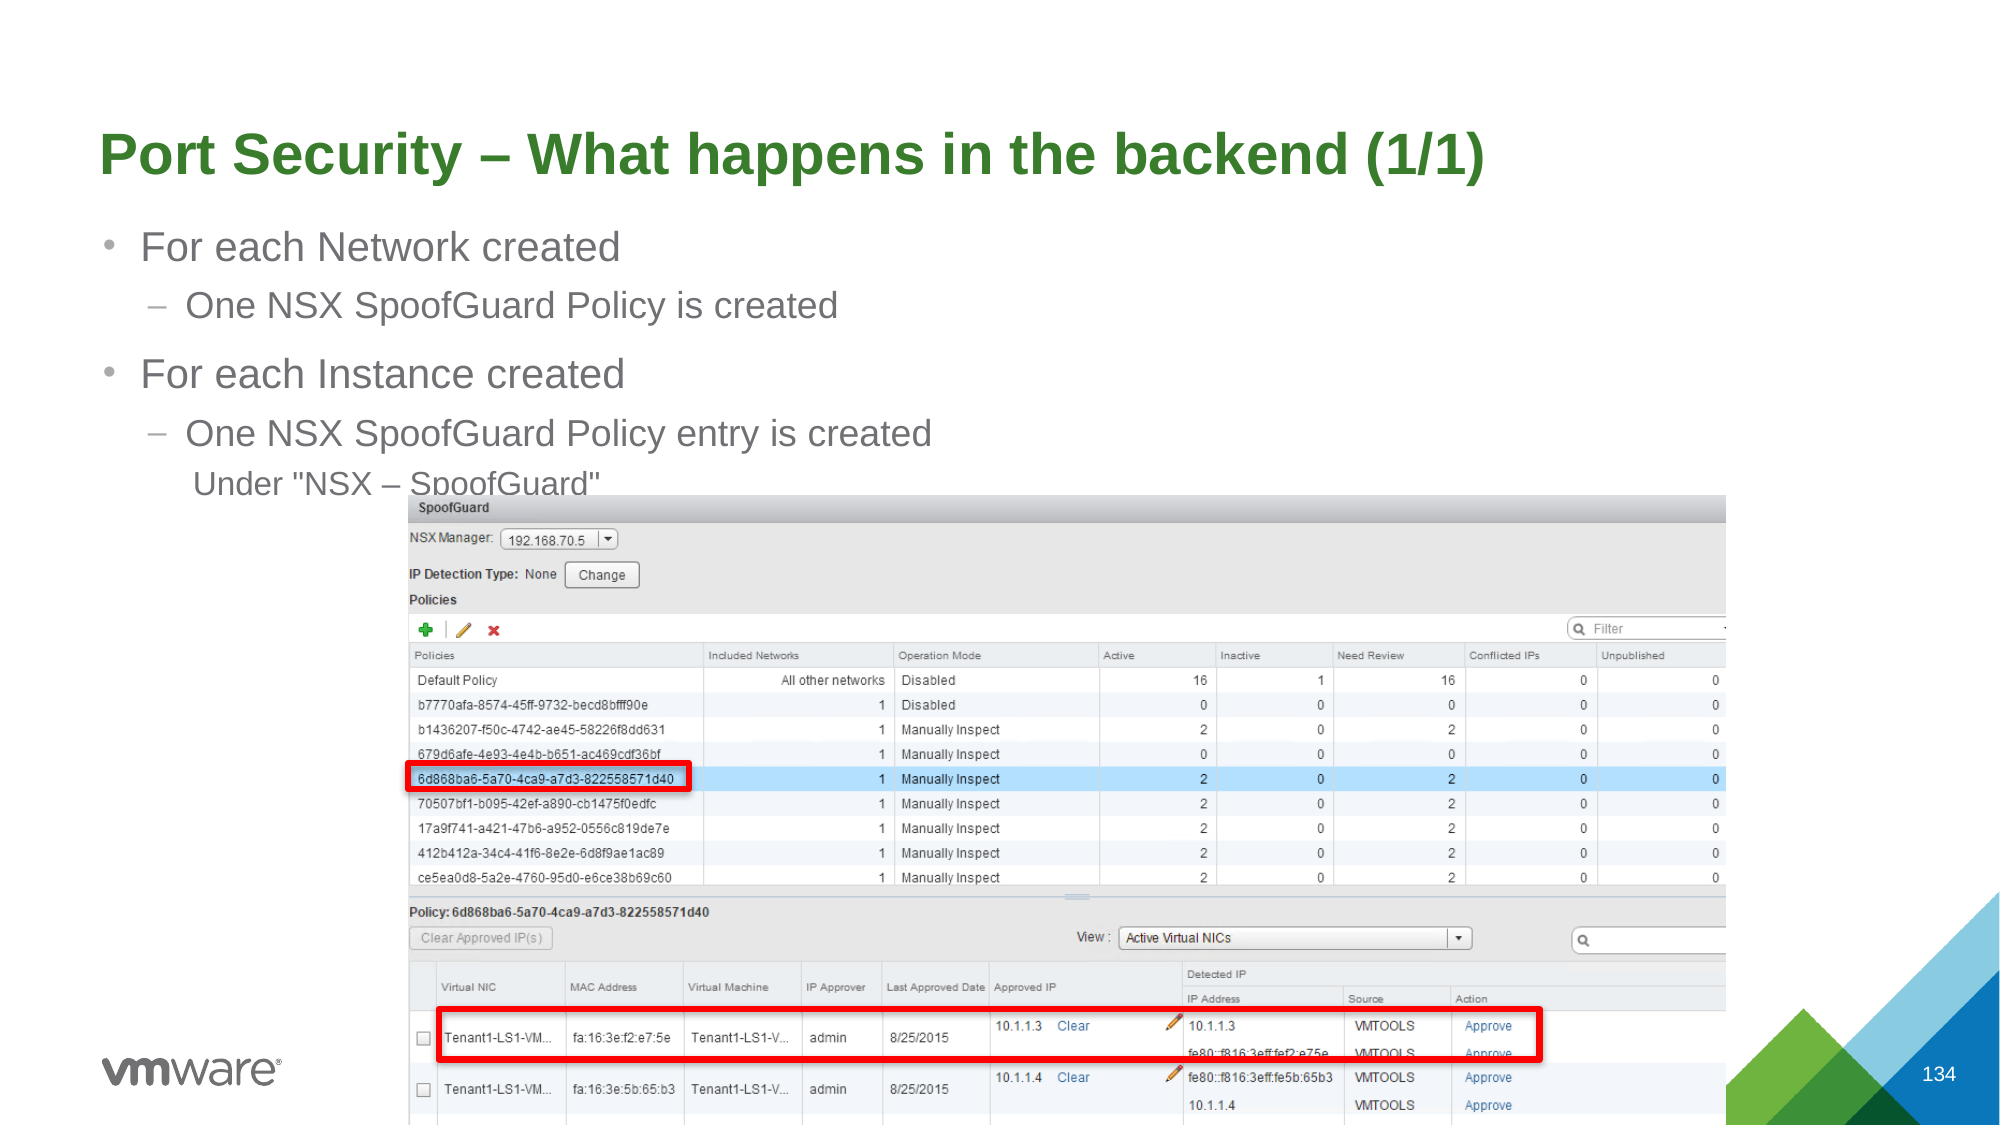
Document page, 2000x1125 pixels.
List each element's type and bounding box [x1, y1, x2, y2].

title [99, 54, 1900, 188]
slide_number [1902, 1060, 1977, 1085]
picture [407, 494, 2000, 1125]
list [102, 224, 1903, 988]
